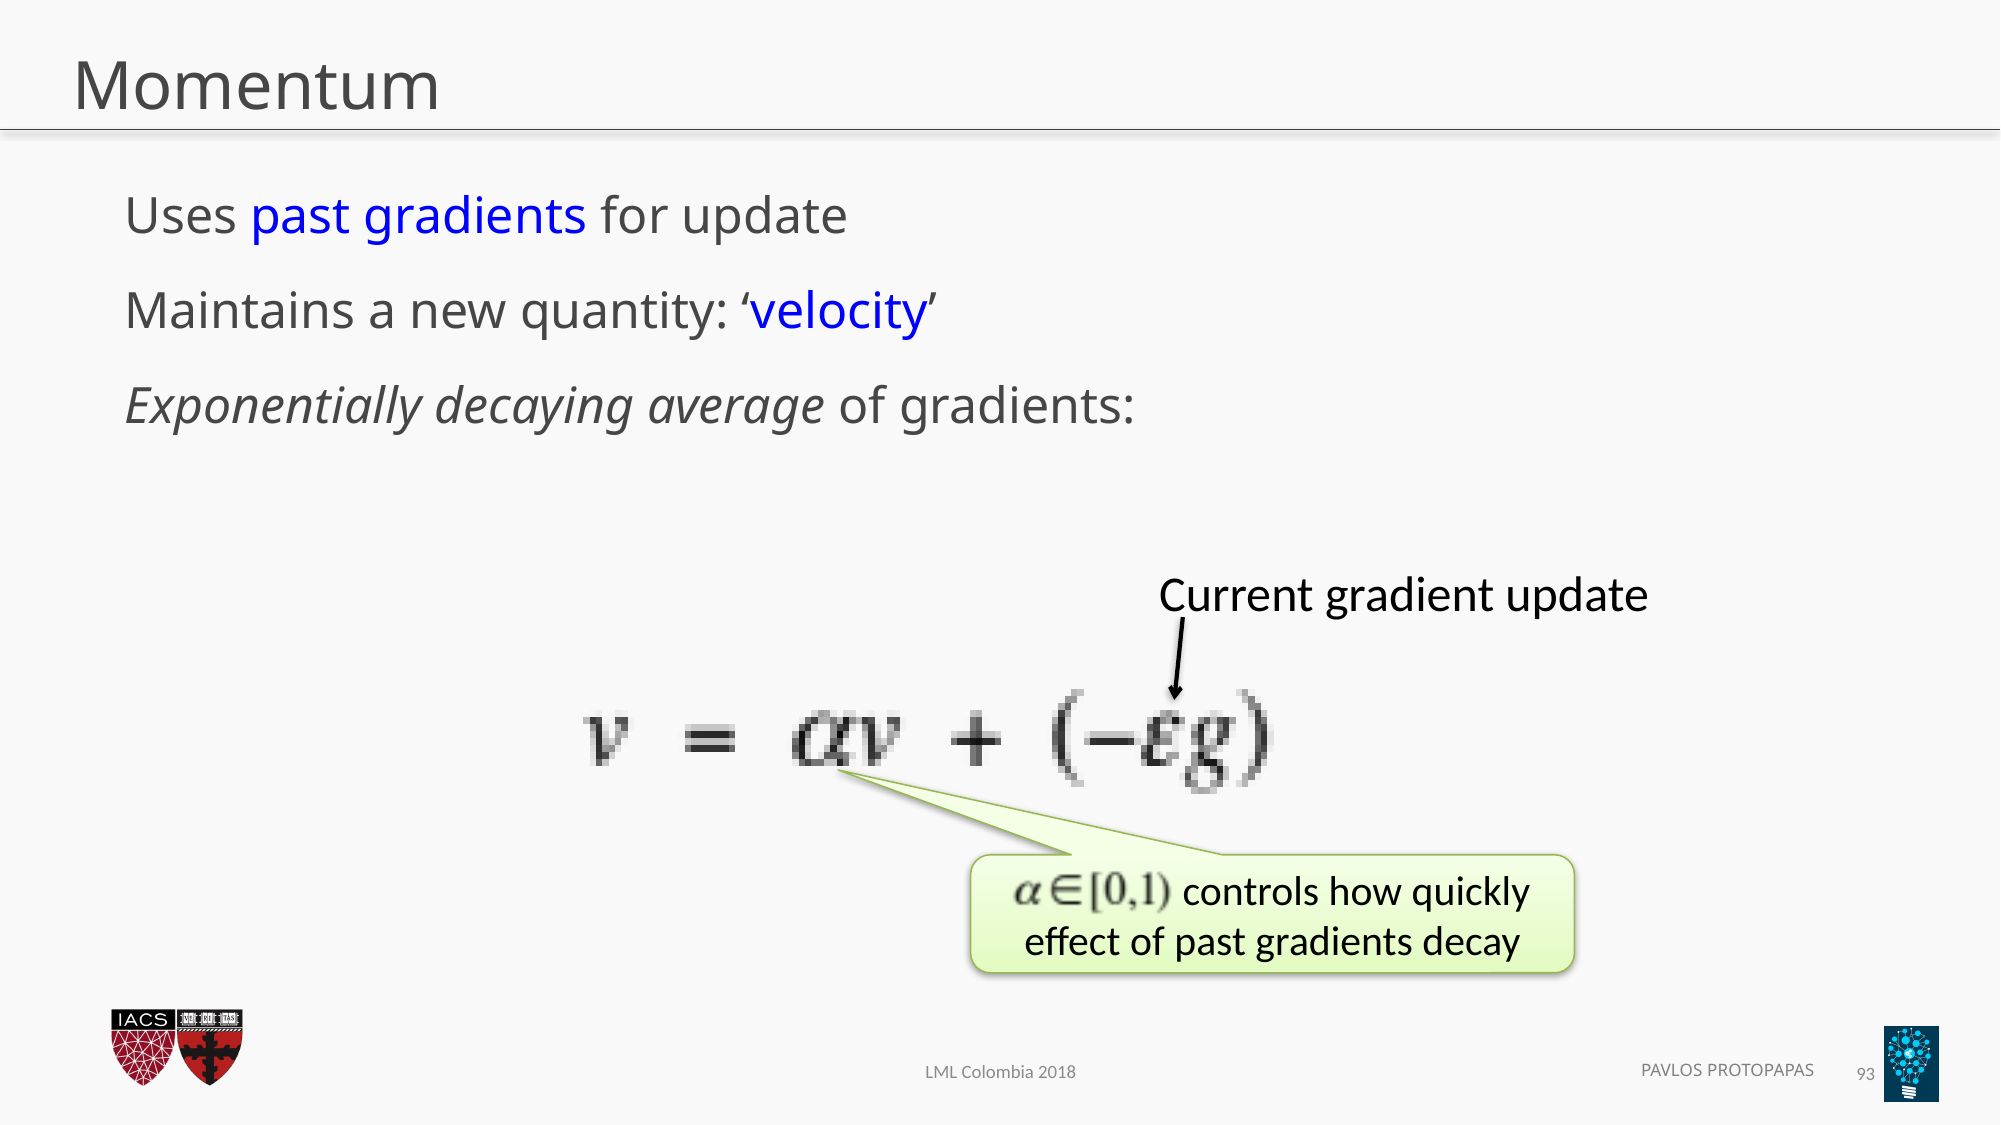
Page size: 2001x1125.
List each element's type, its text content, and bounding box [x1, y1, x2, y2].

picture [1905, 1049, 1913, 1058]
title Momentum [57, 35, 1943, 162]
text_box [571, 669, 1276, 803]
list Uses past gradients for update Maintains a new quantity: ‘velocity’ Exponentially decaying average of gradients: [109, 176, 1493, 949]
text_box Current gradient update [1144, 553, 1664, 629]
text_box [1174, 616, 1184, 701]
picture [1903, 1086, 1915, 1098]
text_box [970, 854, 1575, 974]
picture [109, 1009, 243, 1086]
